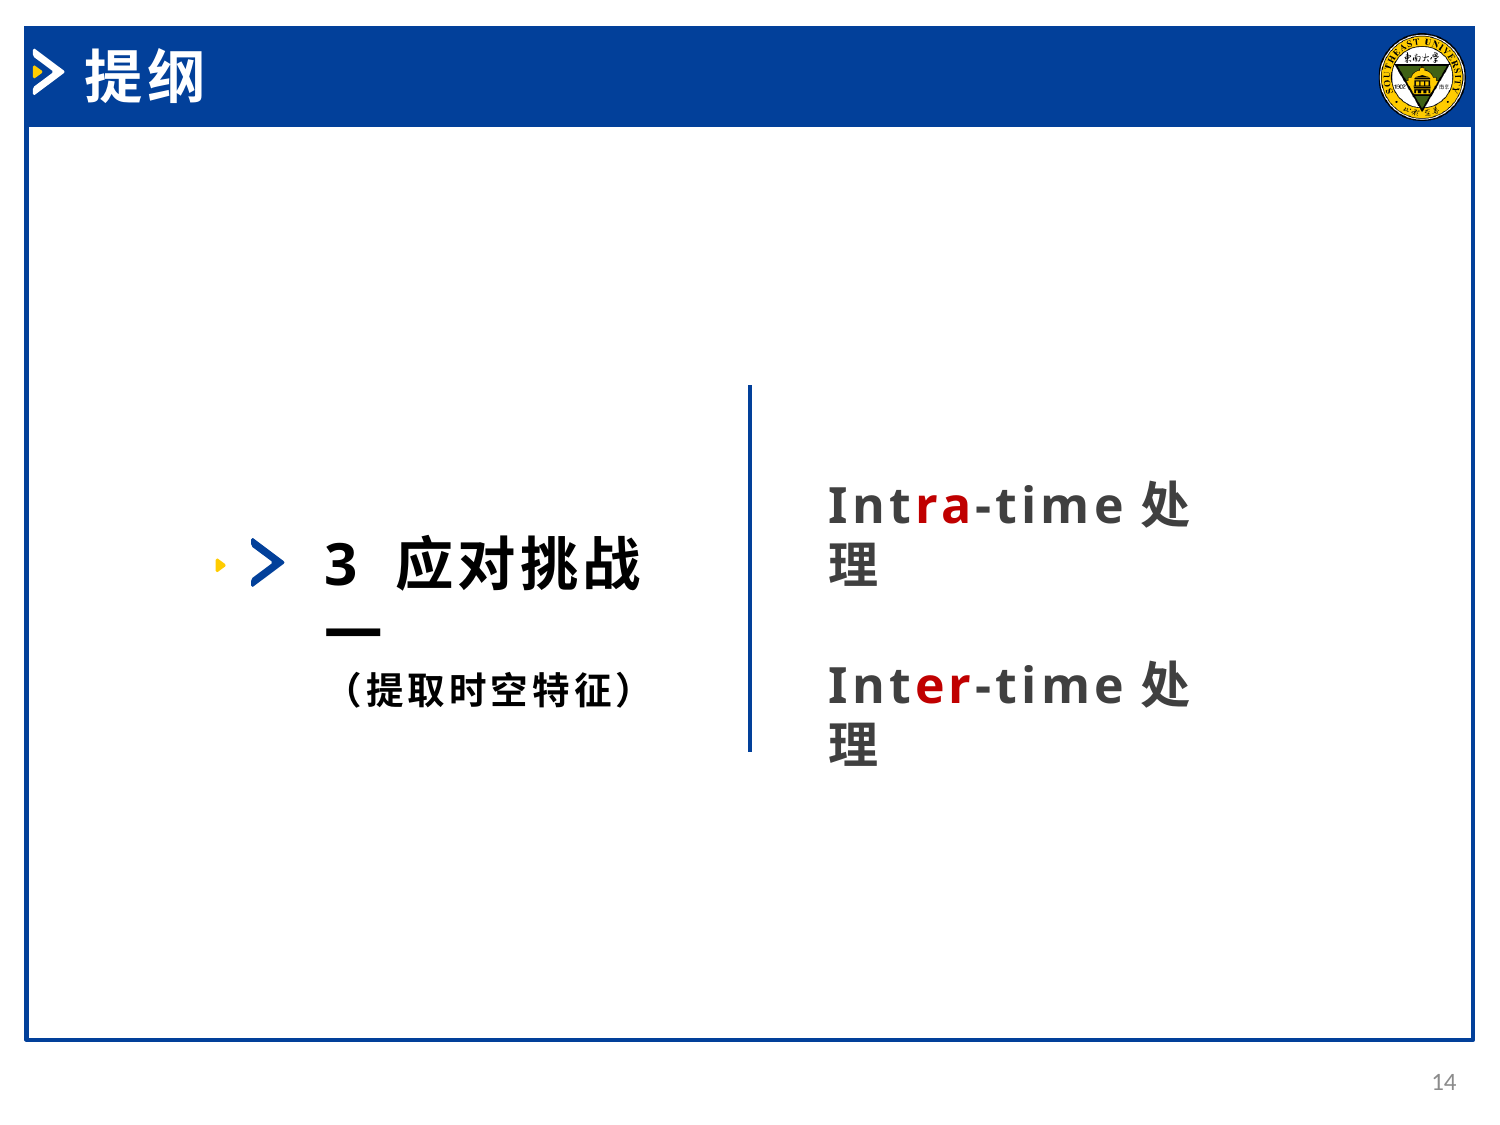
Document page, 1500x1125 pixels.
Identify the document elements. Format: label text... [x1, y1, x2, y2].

picture [1378, 33, 1467, 121]
text_box 提纲 [70, 32, 605, 118]
slide_number 14 [1382, 1051, 1472, 1111]
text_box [215, 385, 750, 752]
text_box Intra-time处理 Inter-time处理 [813, 466, 1256, 782]
